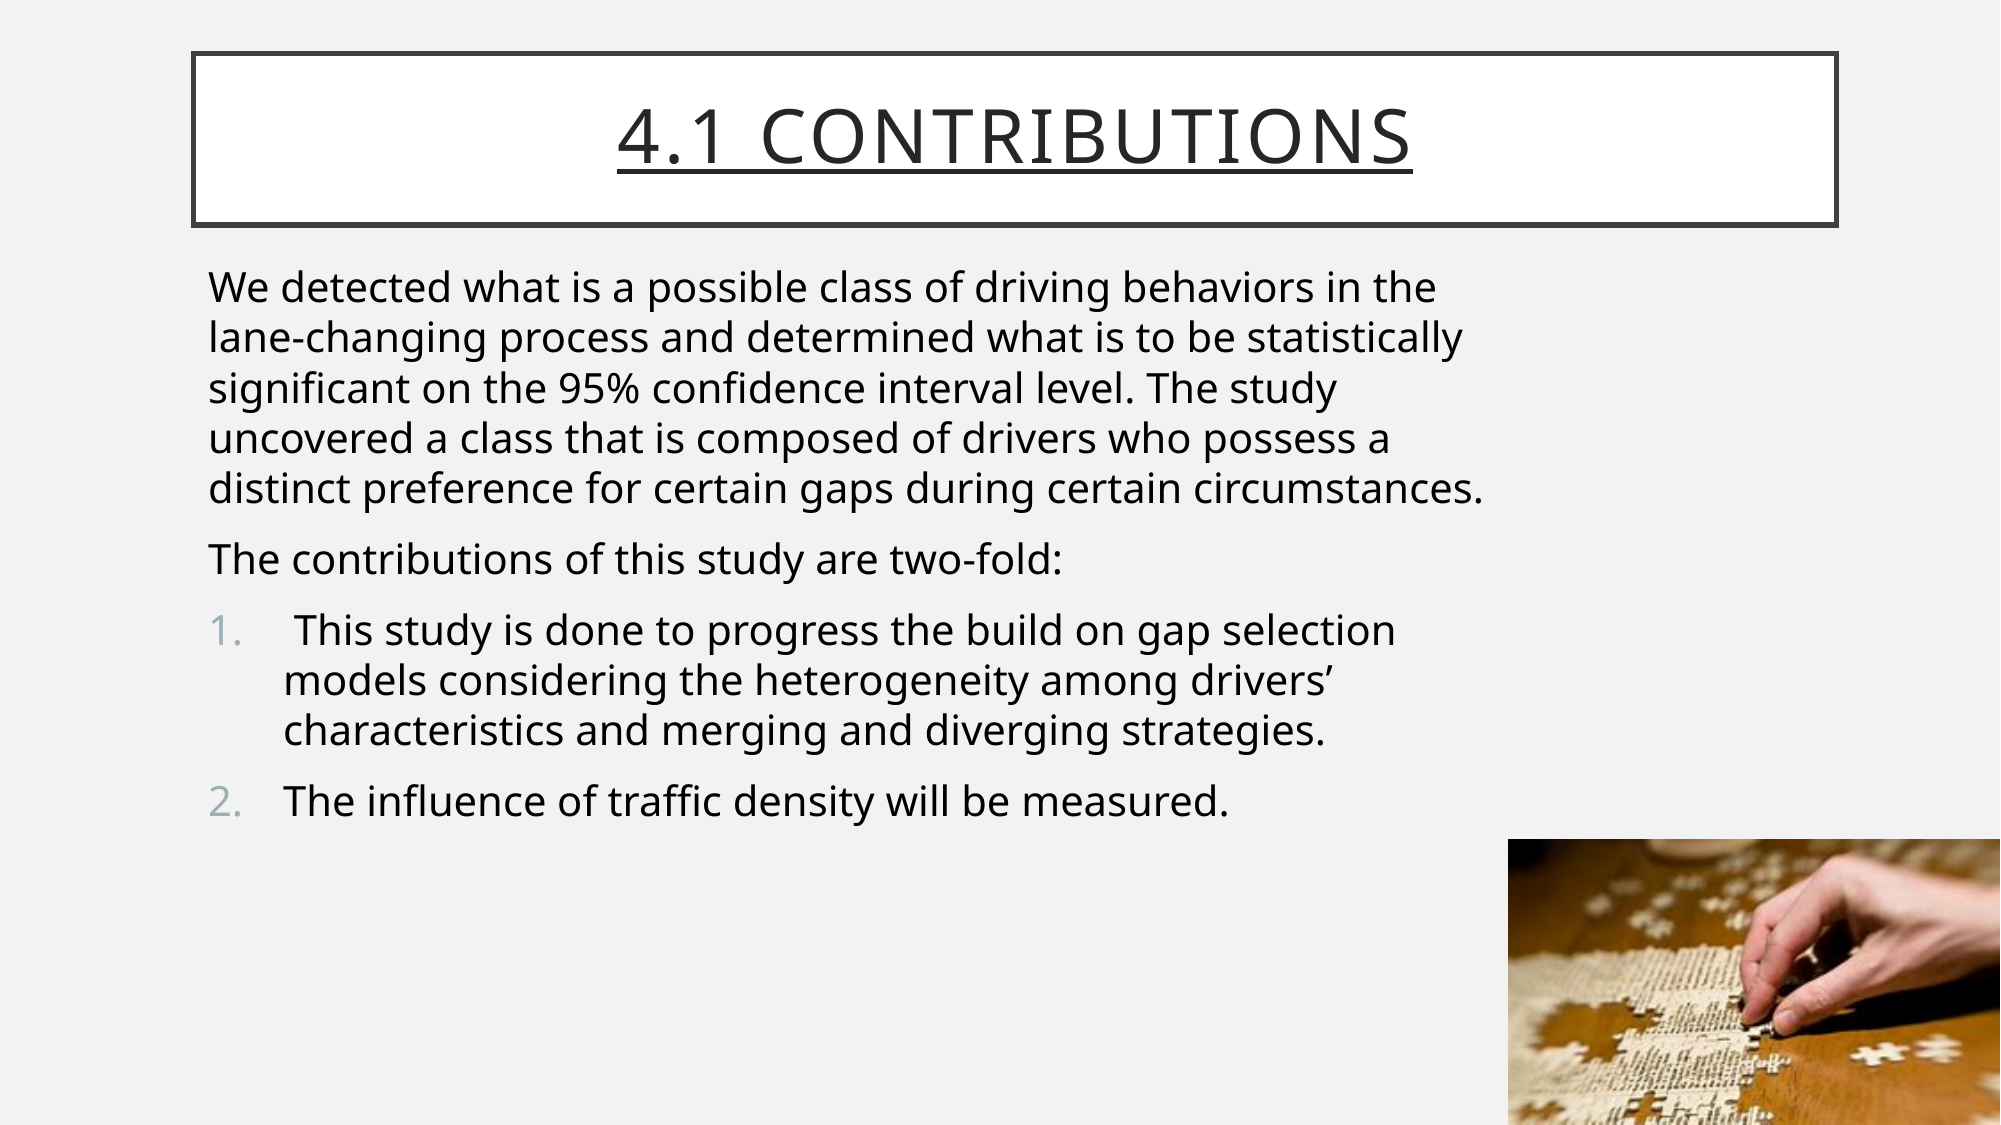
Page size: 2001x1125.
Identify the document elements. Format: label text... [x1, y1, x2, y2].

title 4.1 Contributions [191, 51, 1839, 228]
list We detected what is a possible class of driving behaviors in the lane-changing process and determined what is to be statistically significant on the 95% confidence interval level. The study uncovered a class that is composed of drivers who possess a distinct preference for certain gaps during certain circumstances. The contributions of this study are two-fold: This study is done to progress the build on gap selection models considering the heterogeneity among drivers’ characteristics and merging and diverging strategies. The influence of traffic density will be measured. [193, 253, 1509, 1063]
picture [1508, 839, 2000, 1125]
